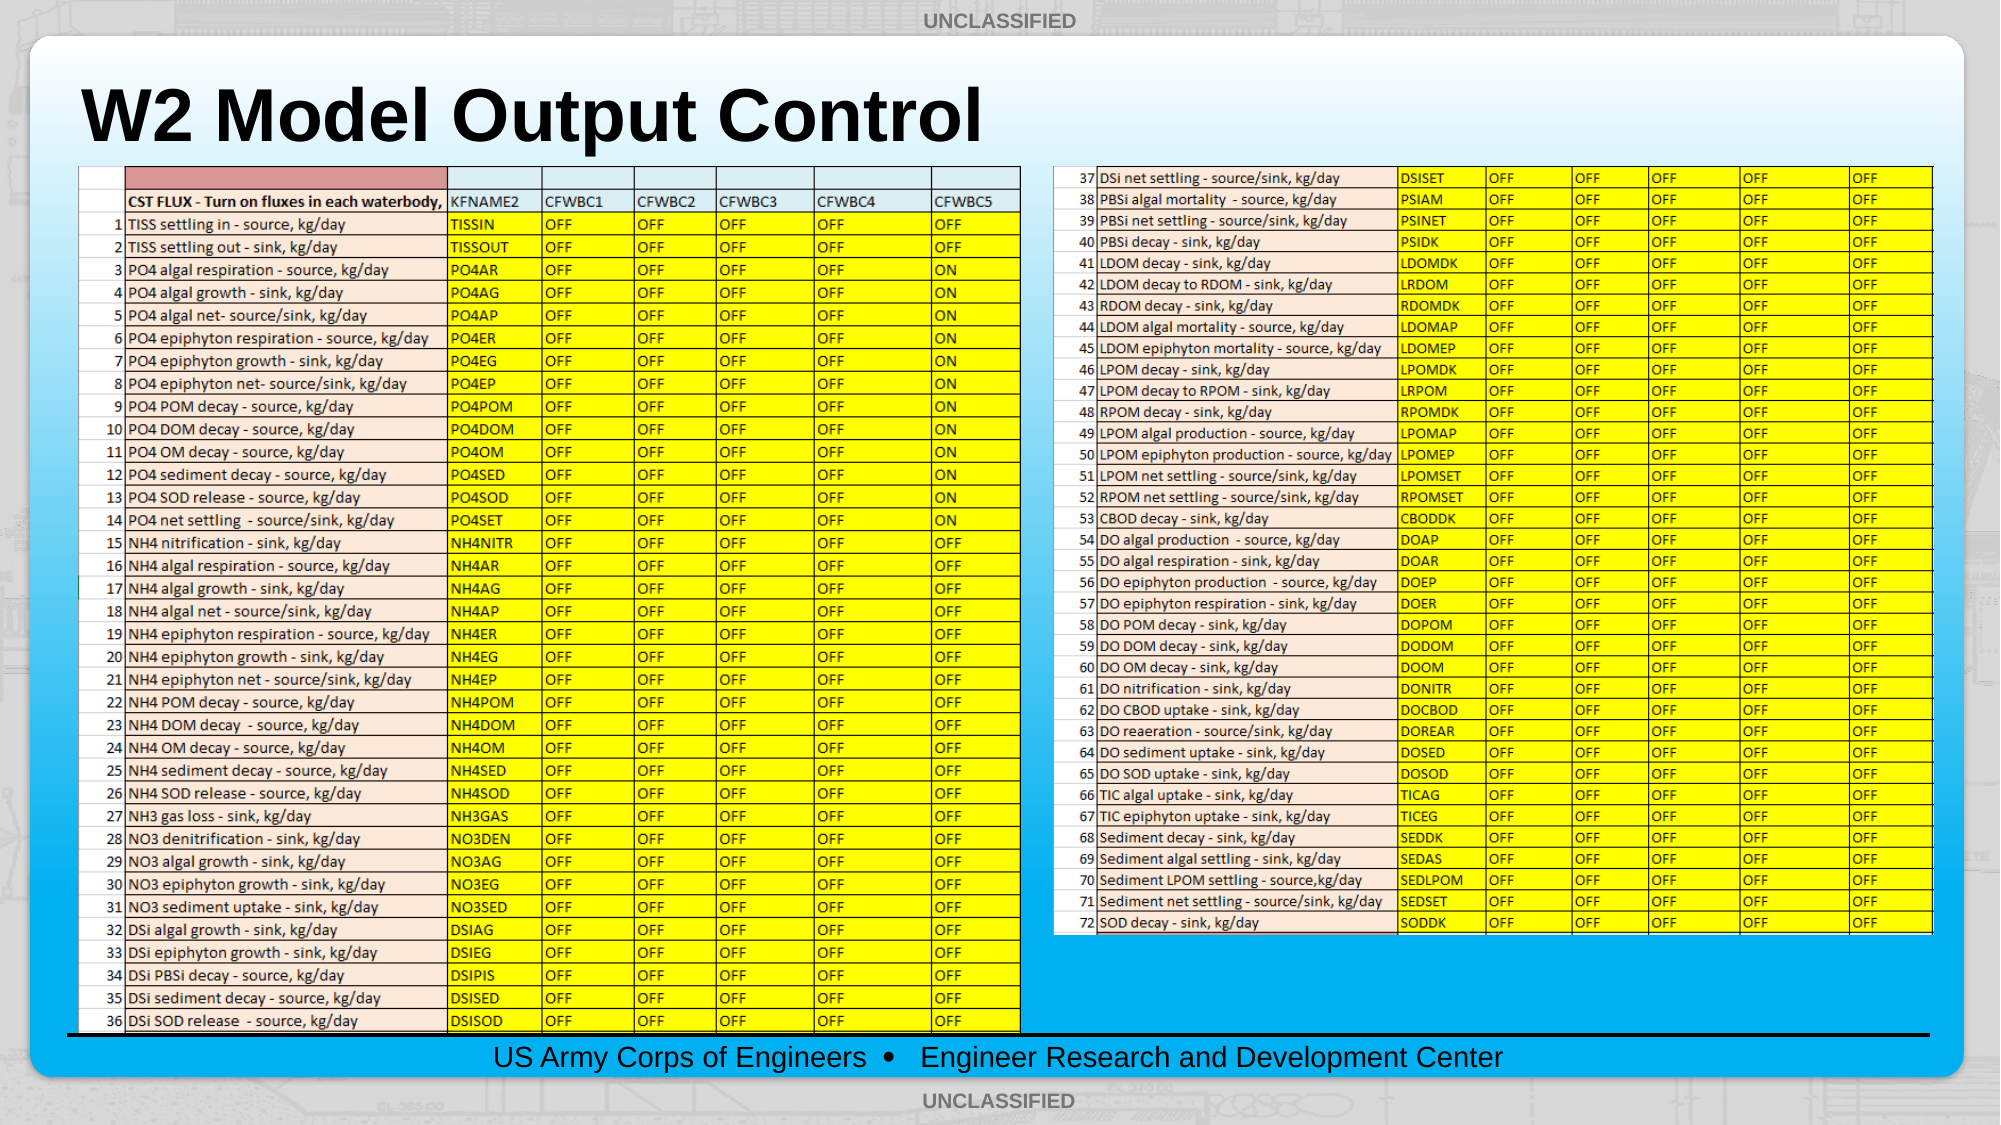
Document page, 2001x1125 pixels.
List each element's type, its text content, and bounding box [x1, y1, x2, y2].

title W2 Model Output Control [66, 44, 1901, 178]
picture [0, 0, 2000, 1125]
